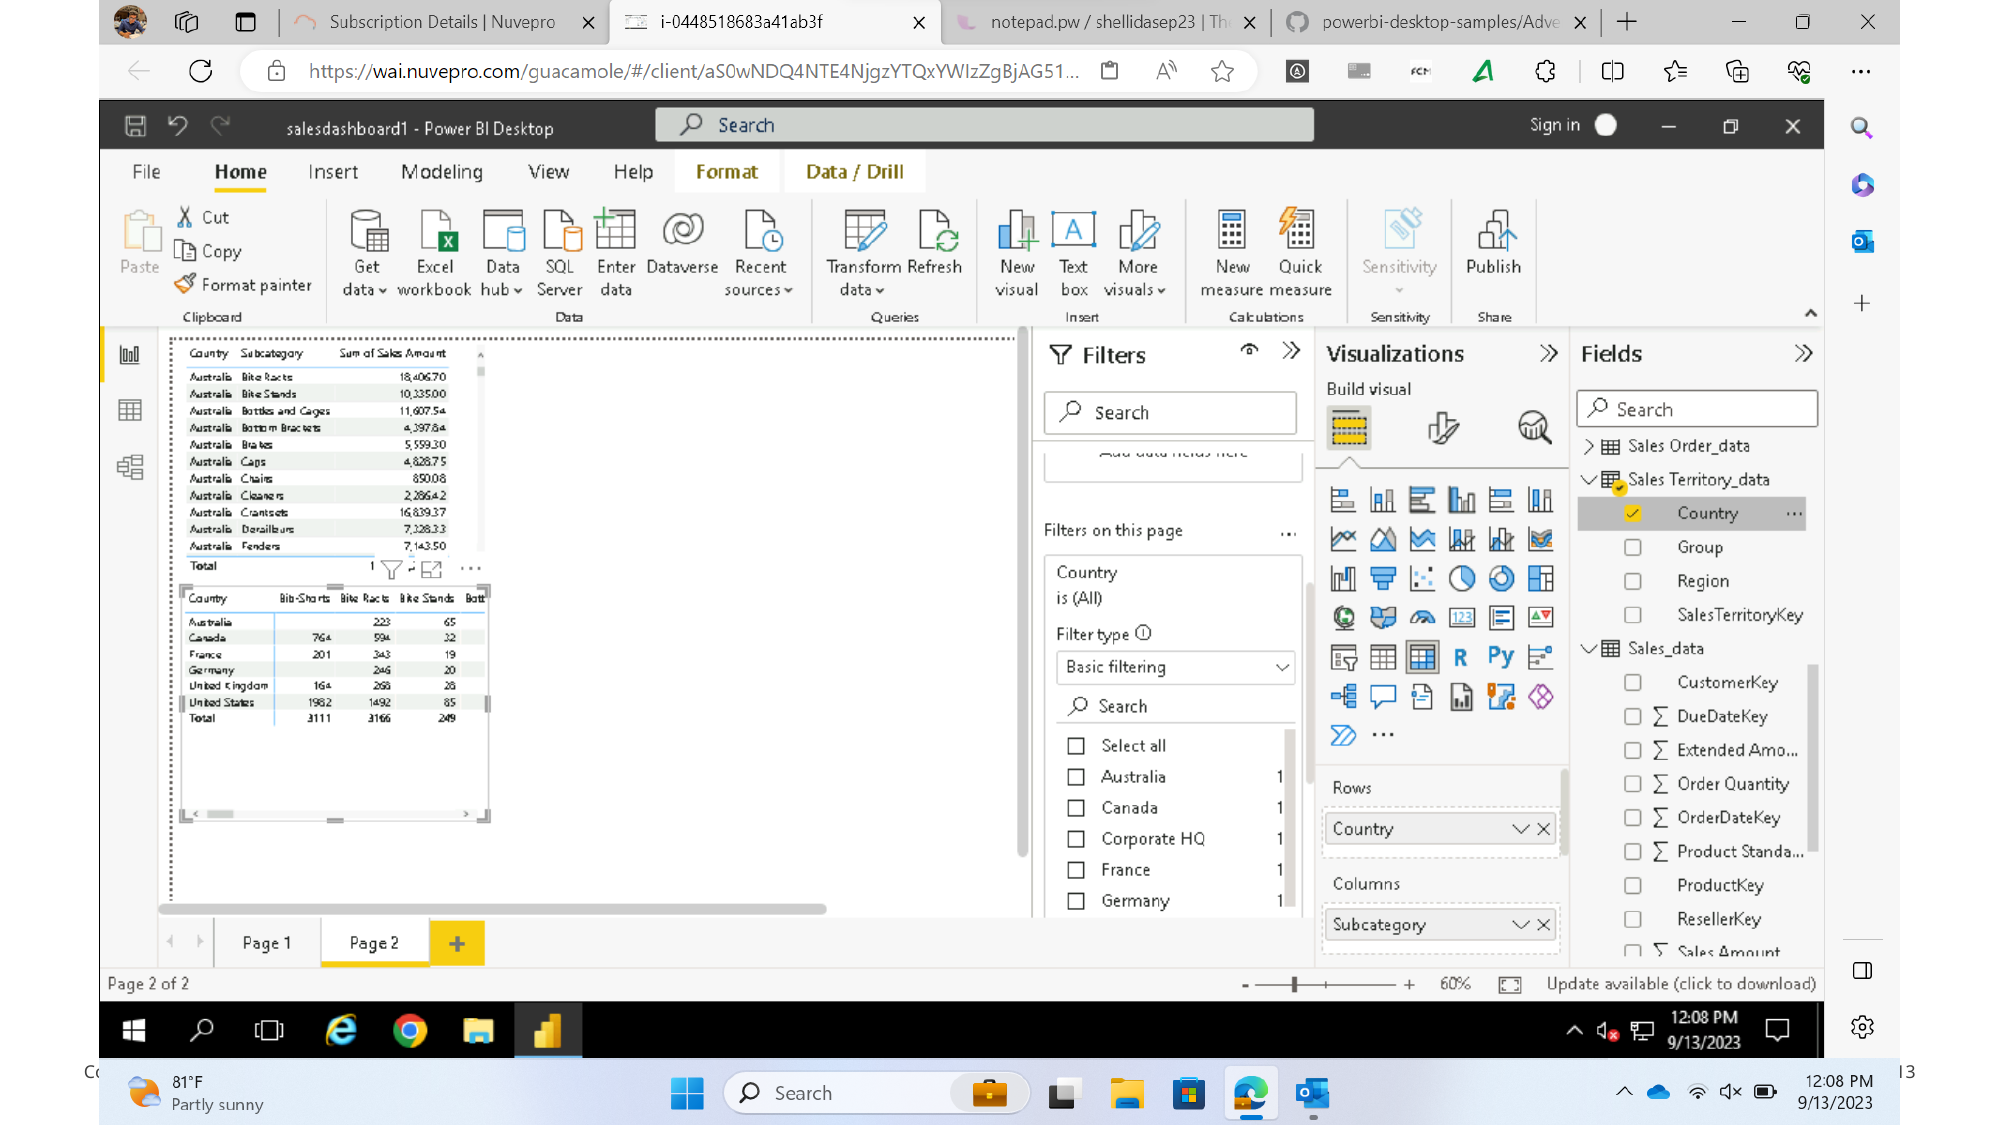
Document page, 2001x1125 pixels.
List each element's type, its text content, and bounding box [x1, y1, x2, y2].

picture [99, 0, 1901, 1125]
slide_number 13 [1903, 1060, 1917, 1101]
